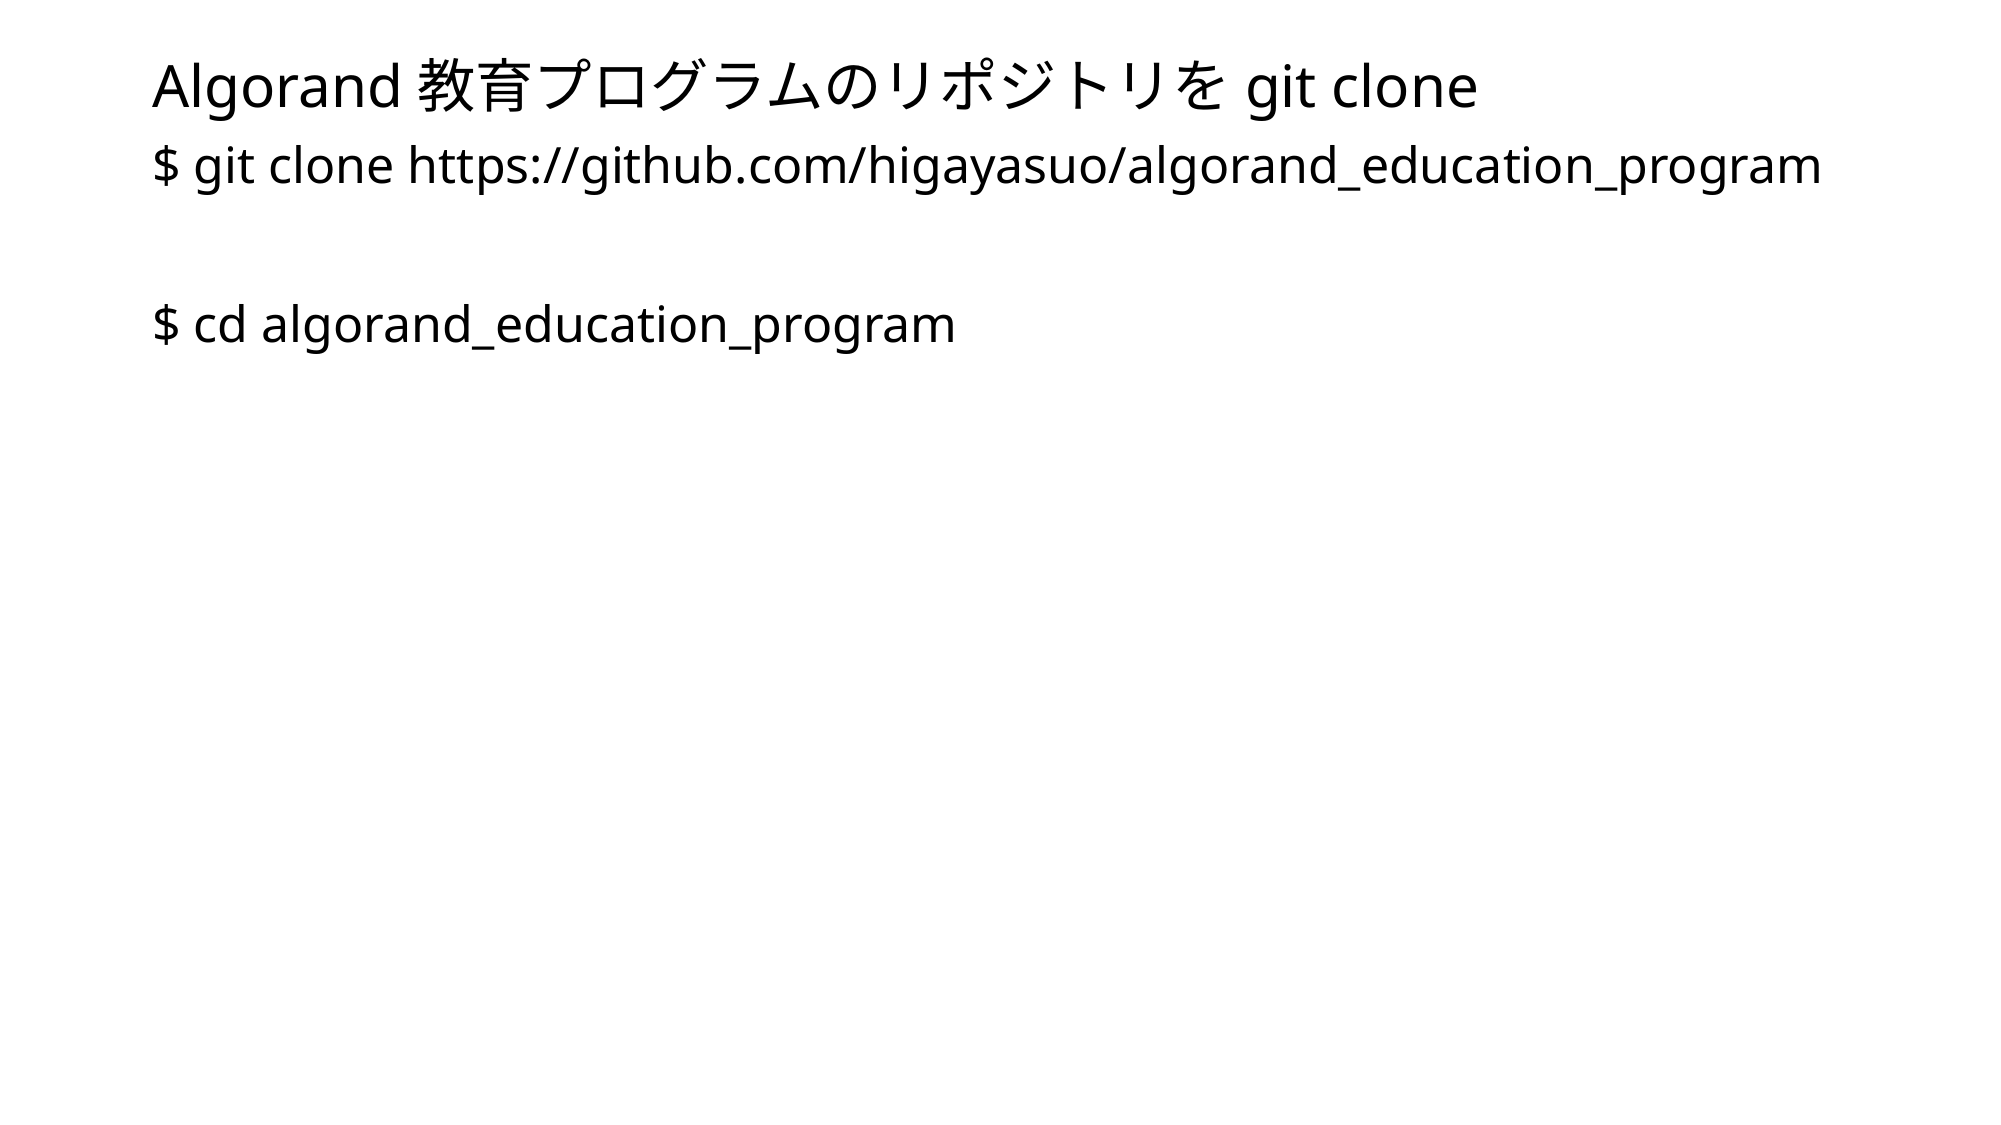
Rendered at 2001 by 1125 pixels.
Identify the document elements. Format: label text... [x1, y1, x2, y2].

list Algorand教育プログラムのリポジトリをgit clone $ git clone https://github.com/higayasuo/algorand_education_program $ cd algorand_education_program [137, 49, 1863, 1014]
